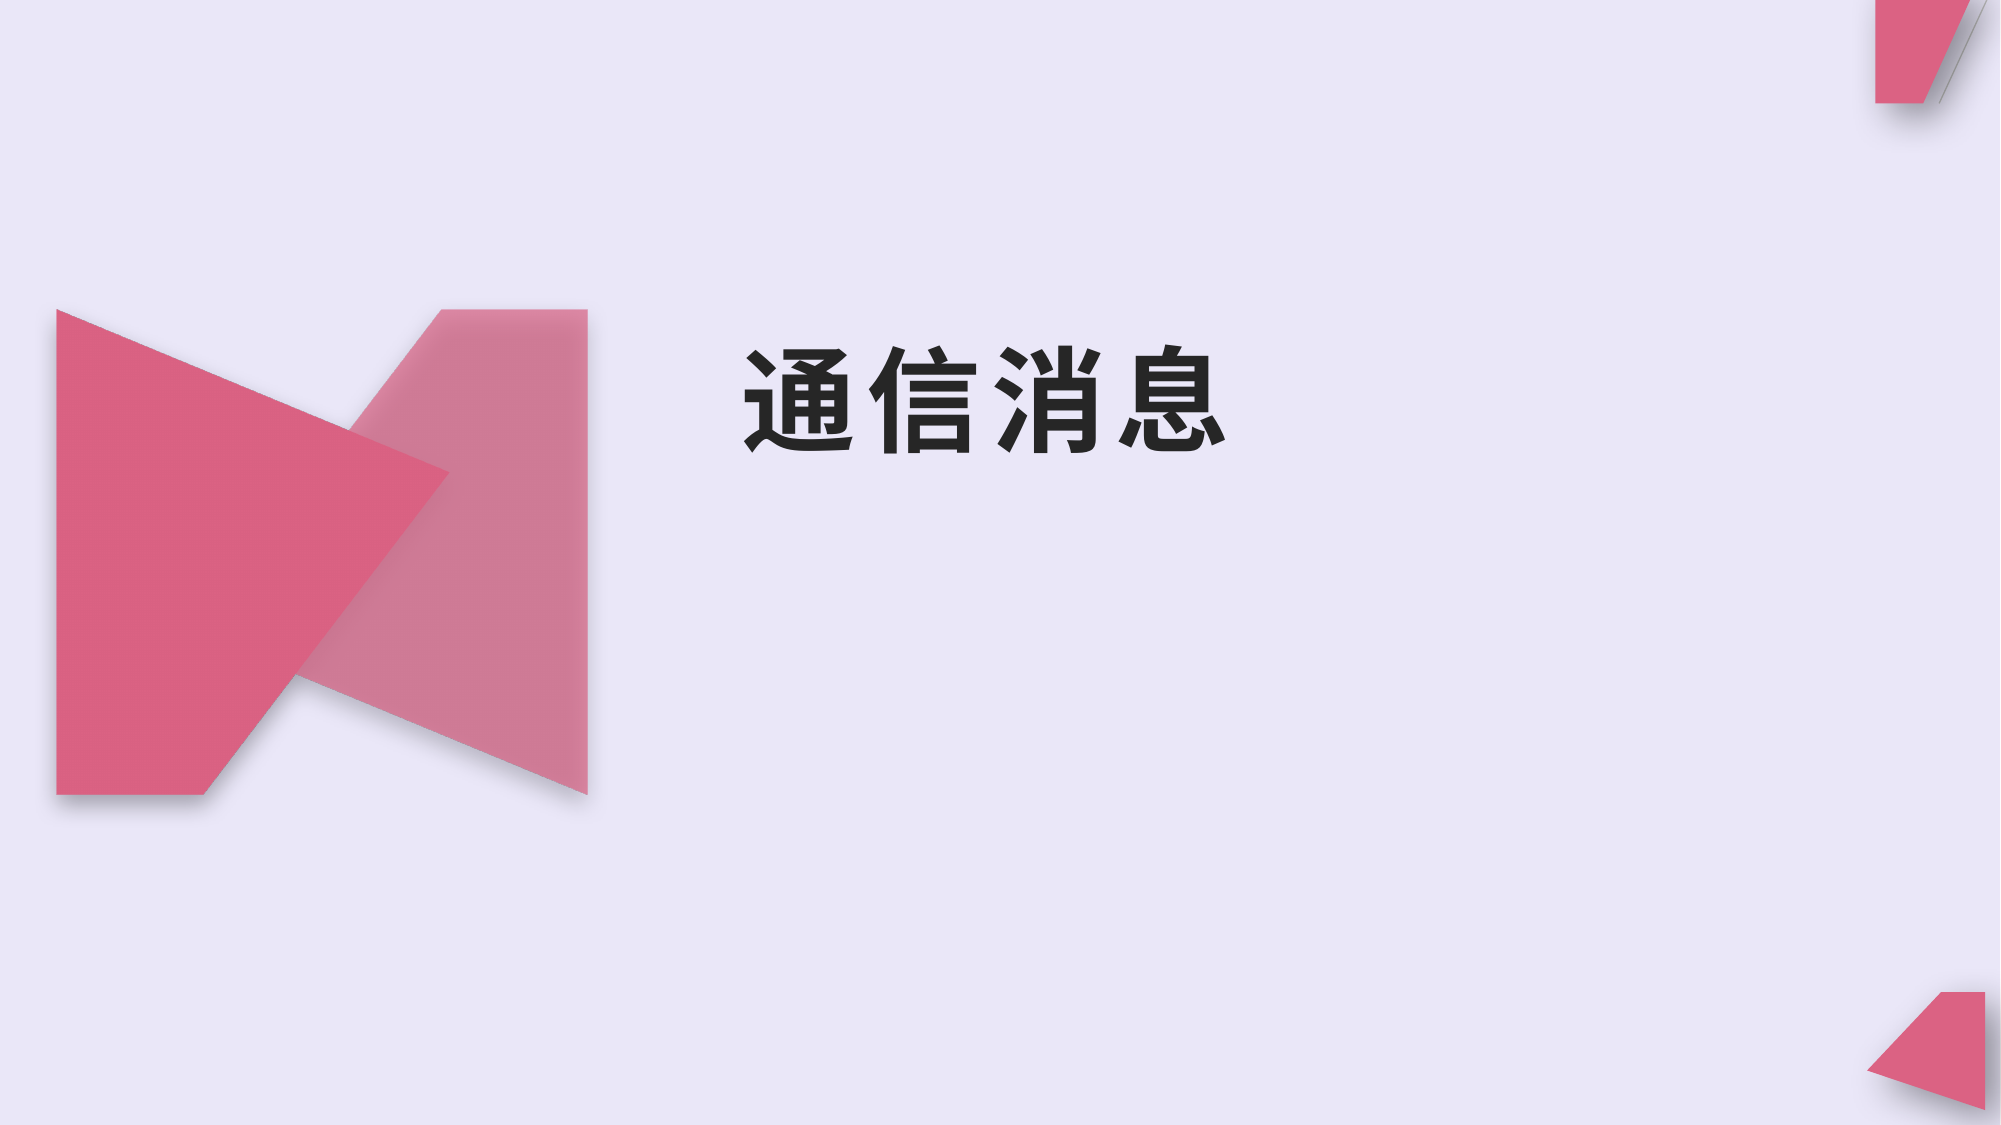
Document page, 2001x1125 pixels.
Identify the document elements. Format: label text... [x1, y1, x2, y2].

title 通信消息 [741, 328, 1867, 467]
picture [56, 309, 588, 795]
